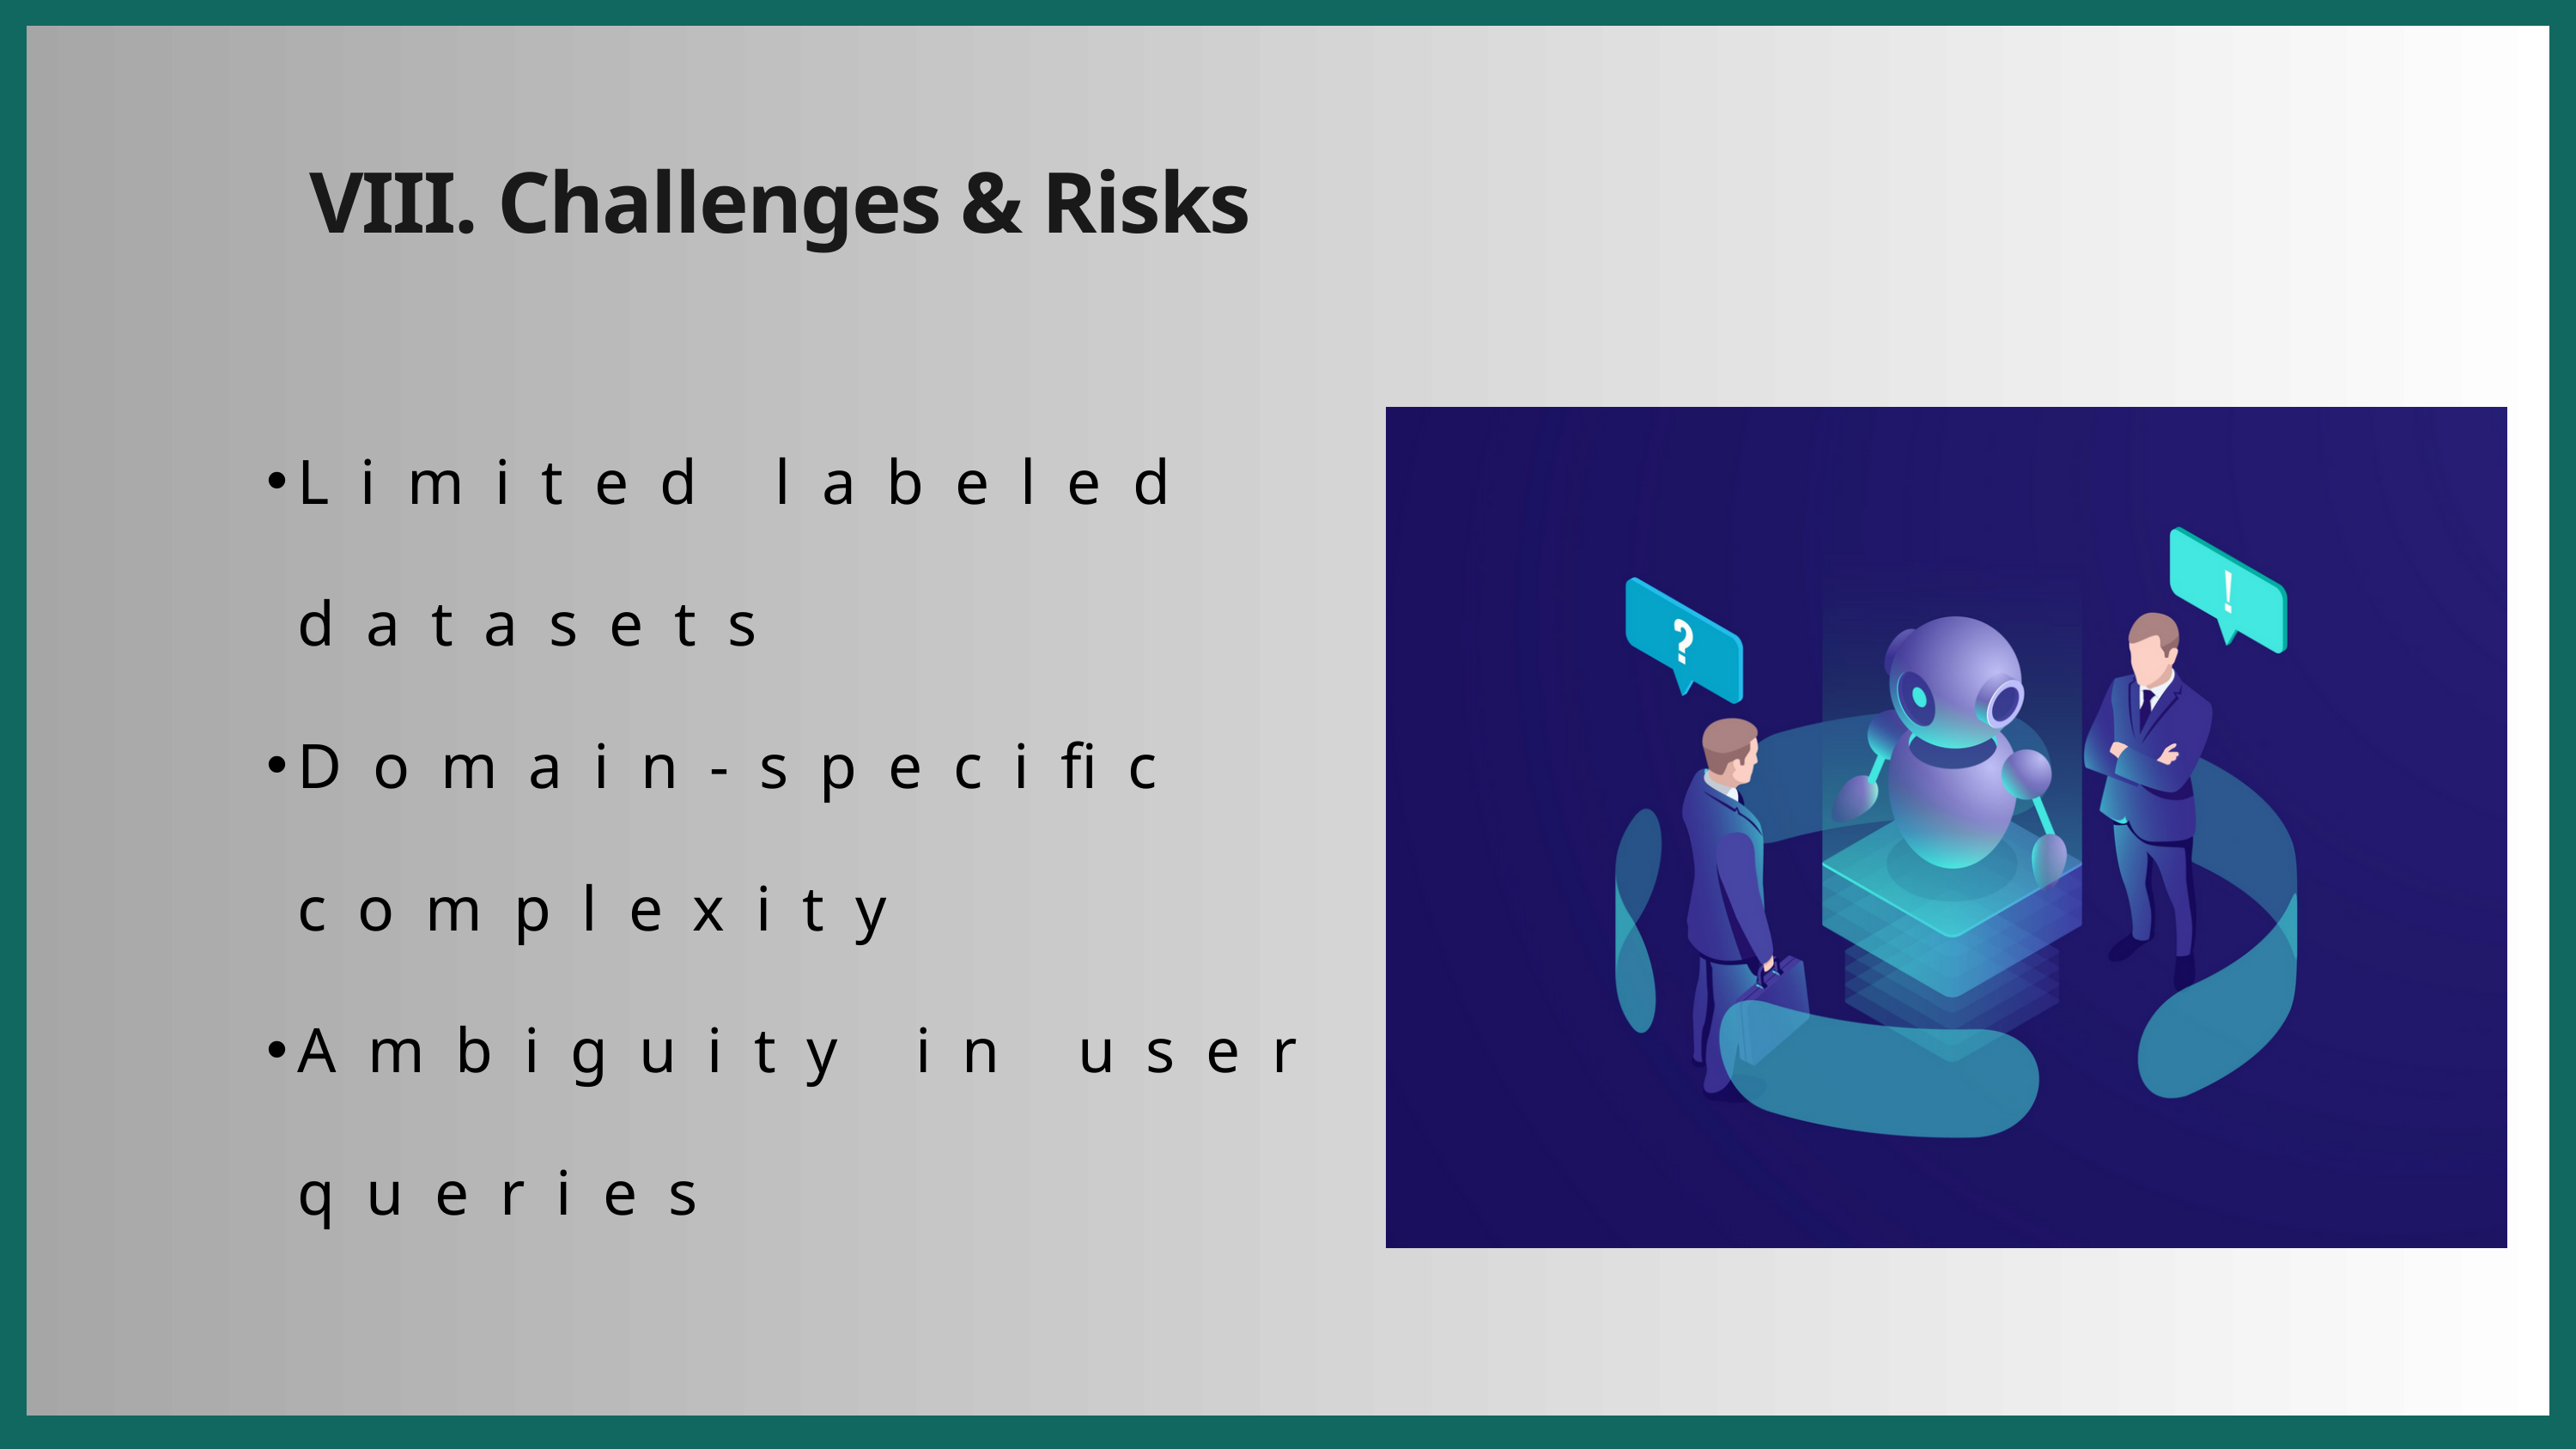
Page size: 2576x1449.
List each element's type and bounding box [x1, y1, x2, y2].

text_box [0, 0, 2576, 1443]
